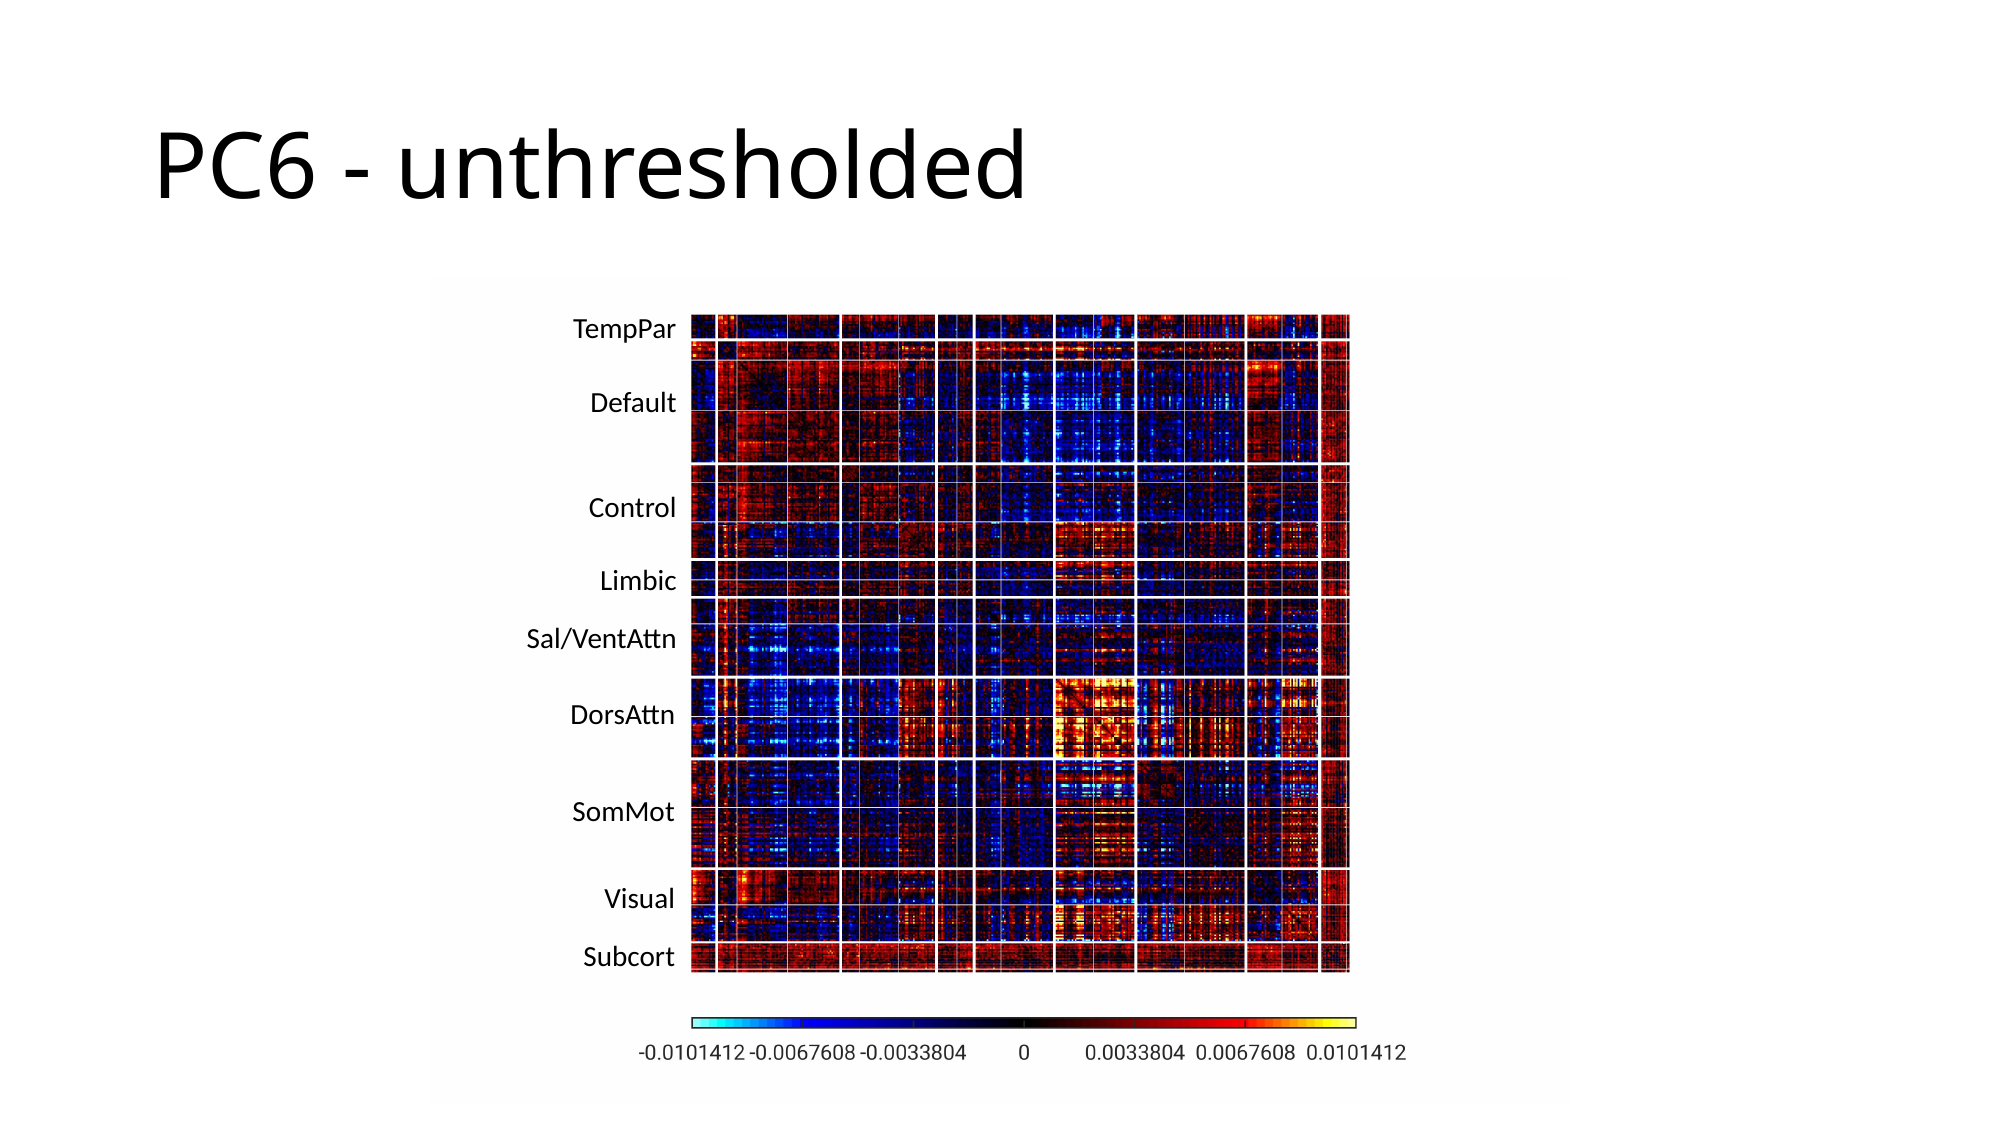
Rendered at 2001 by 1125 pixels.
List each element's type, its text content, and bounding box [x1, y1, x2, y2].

title PC6 - unthresholded [137, 59, 1863, 278]
picture [429, 277, 1571, 1105]
